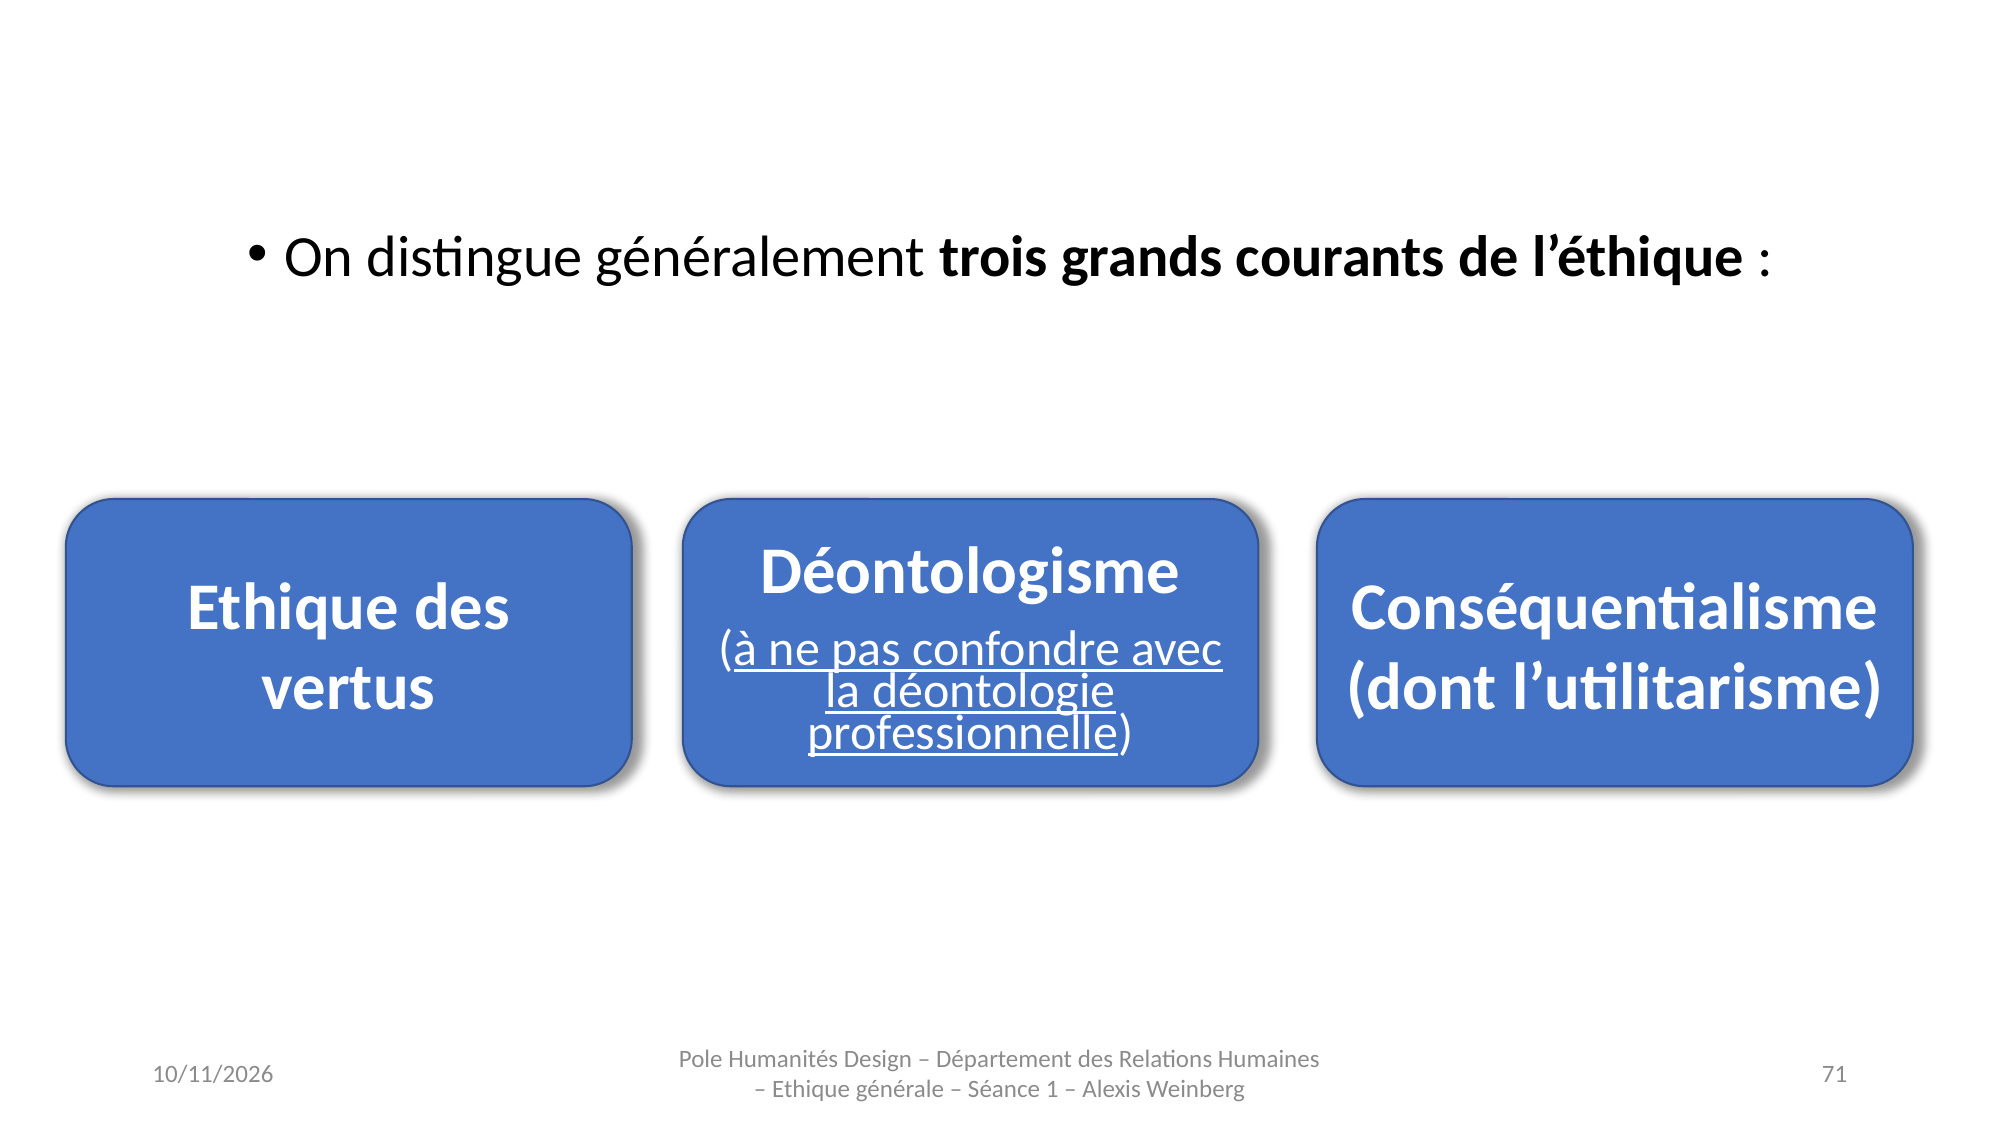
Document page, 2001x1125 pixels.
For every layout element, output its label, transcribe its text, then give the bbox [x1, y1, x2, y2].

text_box Conséquentialisme (dont l’utilitarisme) [1316, 499, 1913, 787]
text_box Déontologisme (à ne pas confondre avec la déontologie professionnelle) [682, 499, 1259, 787]
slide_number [137, 1042, 588, 1103]
text_box Ethique des vertus [65, 499, 632, 787]
slide_number 71 [1412, 1042, 1863, 1103]
list On distingue généralement trois grands courants de l’éthique : [65, 133, 1955, 421]
footer Pole Humanités Design – Département des Relations Humaines – Ethique générale – Séance 1 – Alexis Weinberg [662, 1042, 1338, 1103]
